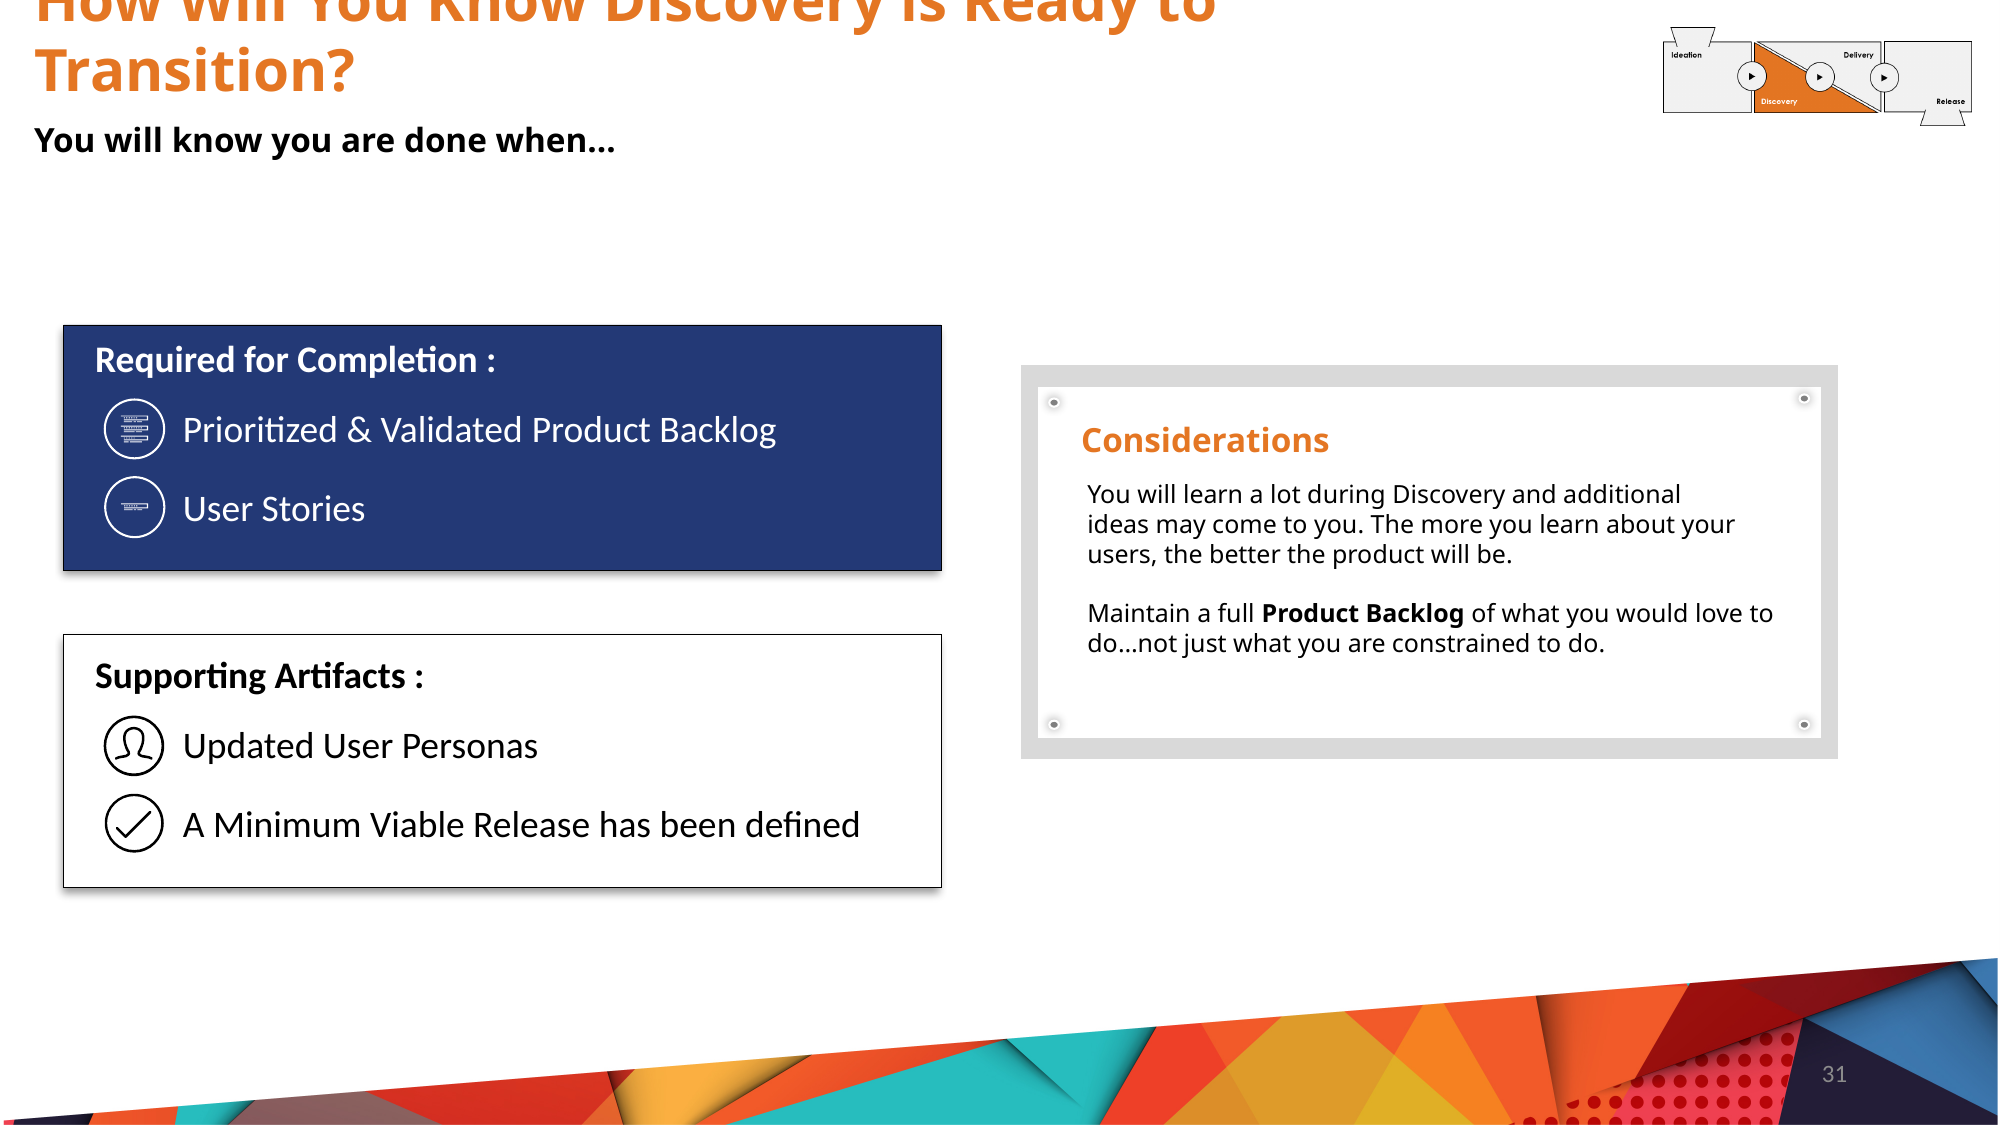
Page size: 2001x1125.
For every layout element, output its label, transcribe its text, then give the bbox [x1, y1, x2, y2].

text_box [63, 324, 942, 572]
text_box [104, 476, 166, 539]
text_box Supporting Artifacts : [80, 643, 882, 704]
text_box User Stories [168, 476, 896, 536]
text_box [120, 415, 149, 443]
text_box [103, 398, 166, 460]
text_box A Minimum Viable Release has been defined [168, 792, 896, 853]
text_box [1019, 364, 1840, 761]
picture [0, 0, 2000, 1125]
text_box How Will You Know Discovery is Ready to Transition? [19, 33, 1524, 110]
text_box You will know you are done when… [19, 110, 1863, 167]
text_box Required for Completion : [80, 327, 882, 388]
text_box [121, 503, 149, 511]
slide_number 31 [1412, 1042, 1863, 1103]
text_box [104, 793, 164, 853]
text_box Updated User Personas [168, 713, 896, 774]
text_box [63, 633, 942, 888]
text_box Prioritized & Validated Product Backlog [168, 397, 896, 458]
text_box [103, 715, 165, 777]
